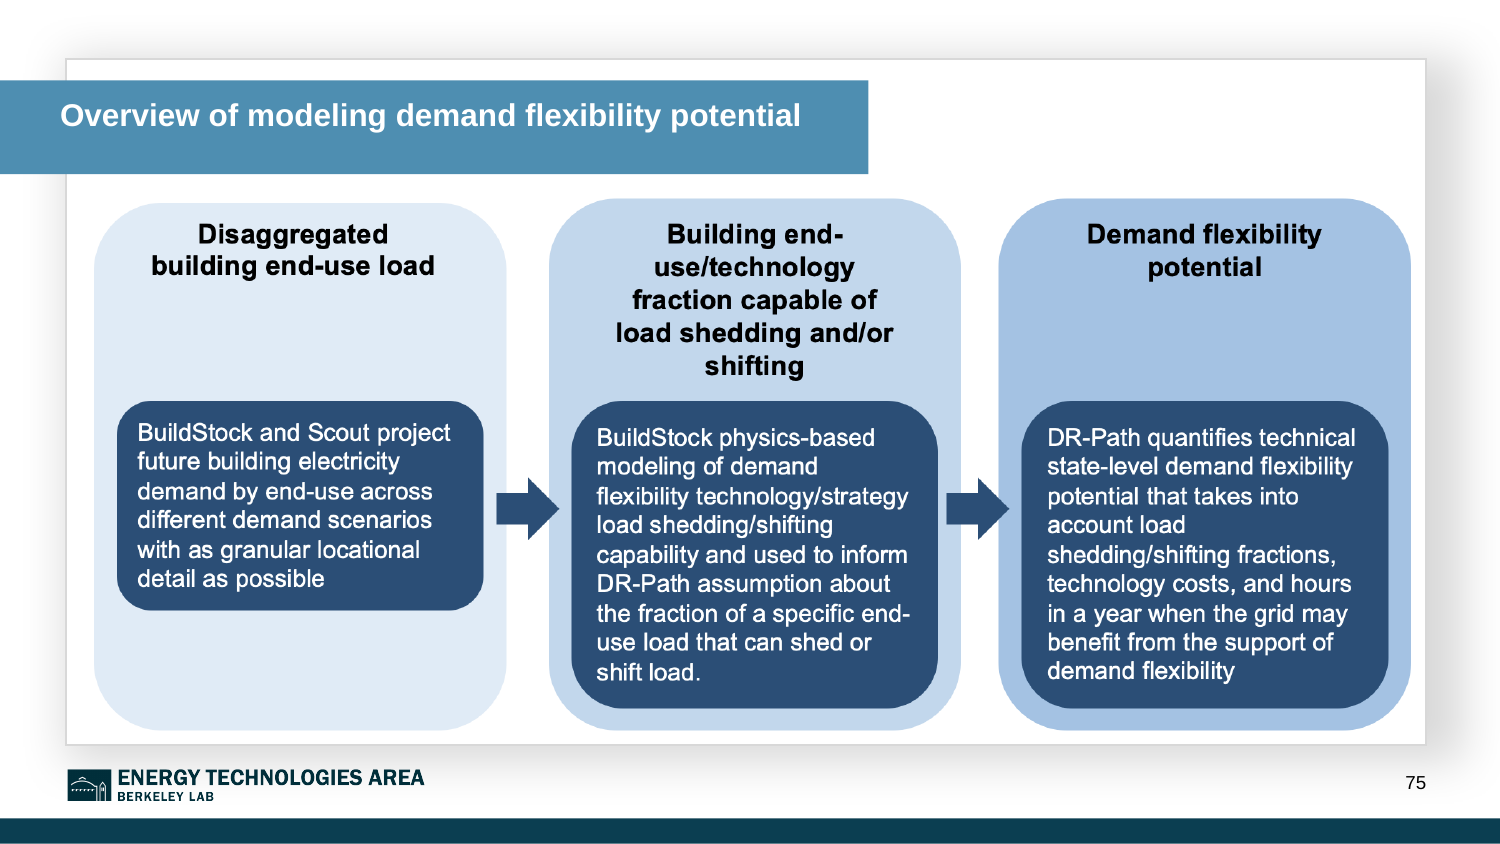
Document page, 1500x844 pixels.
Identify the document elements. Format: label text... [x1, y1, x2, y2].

title Overview of modeling demand flexibility potential [0, 80, 869, 175]
picture [51, 752, 441, 818]
slide_number 75 [1347, 759, 1442, 805]
picture [87, 187, 1417, 736]
